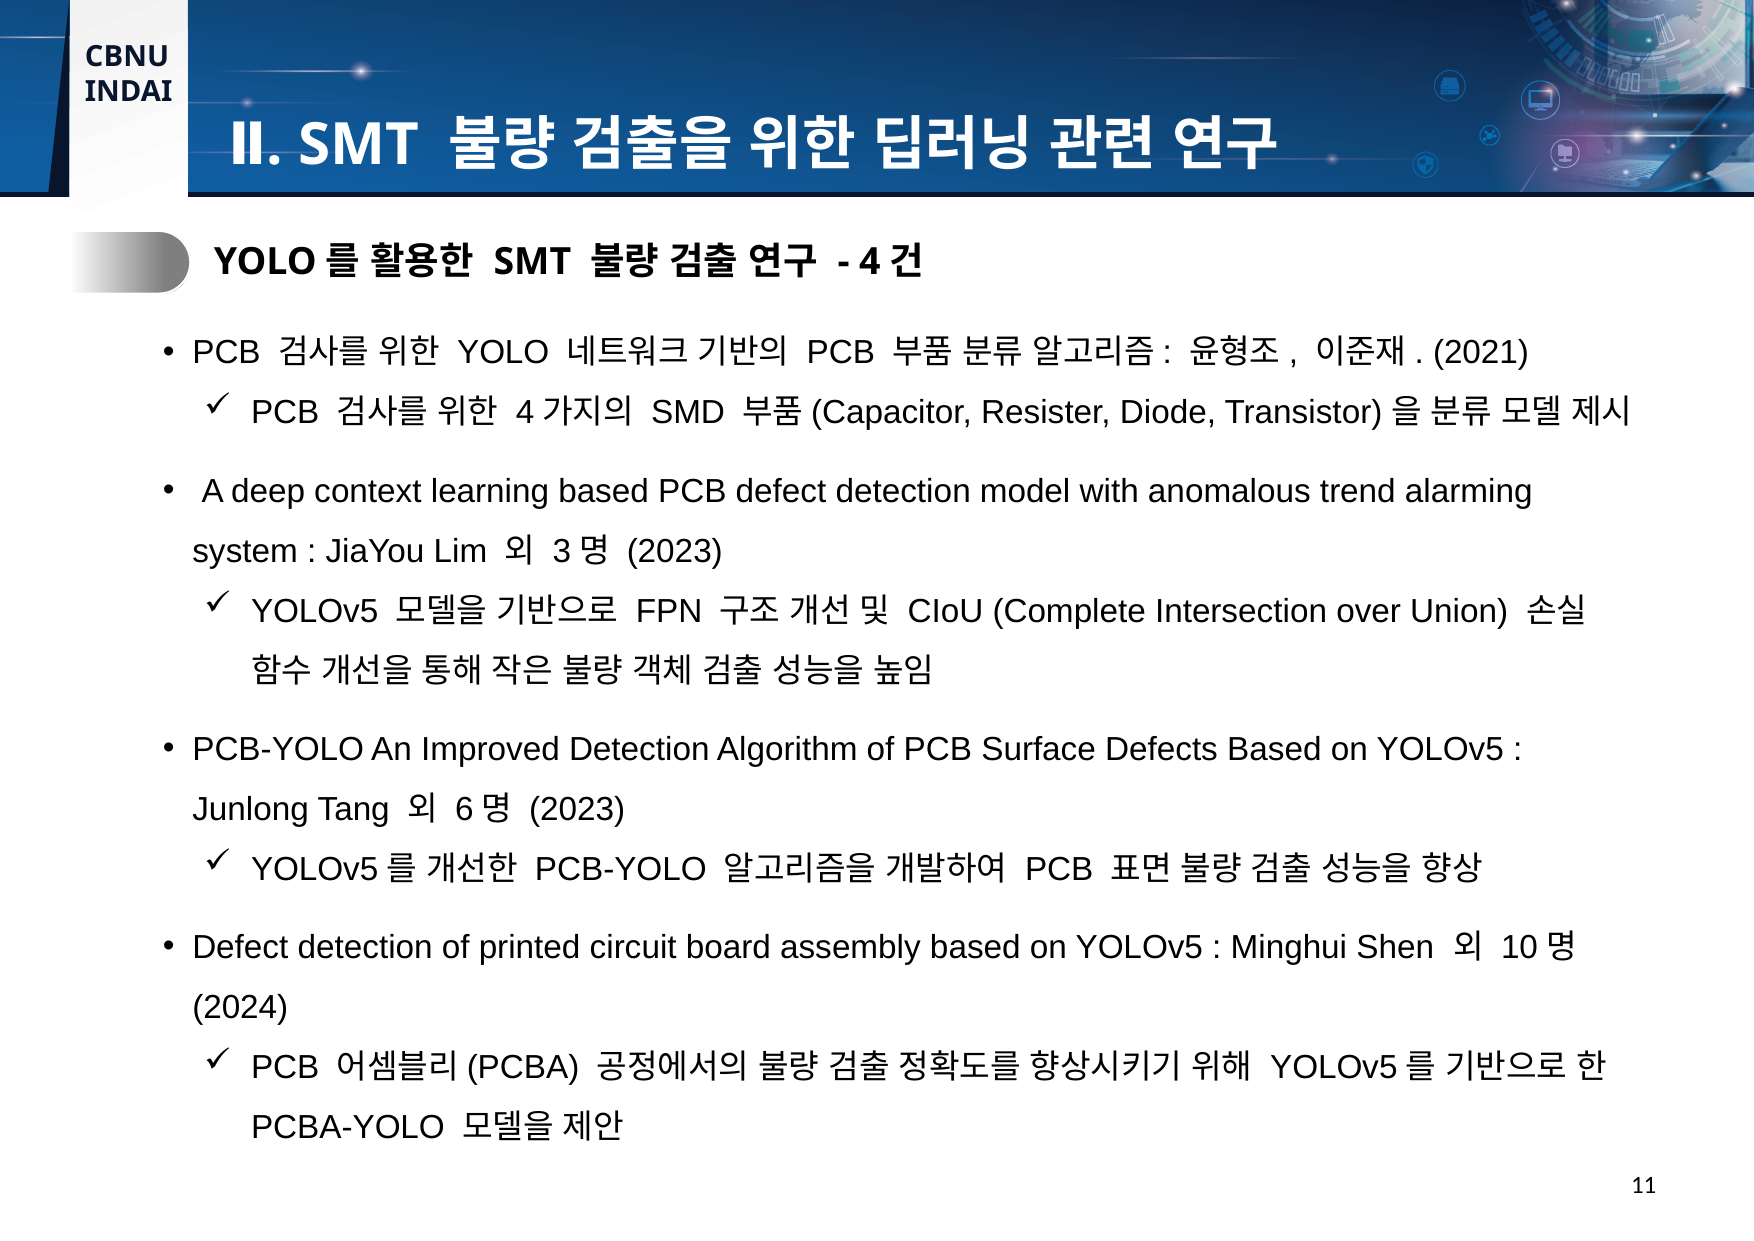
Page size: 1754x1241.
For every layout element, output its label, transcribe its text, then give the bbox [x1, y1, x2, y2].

text_box PCB 검사를 위한 YOLO 네트워크 기반의 PCB 부품 분류 알고리즘: 윤형조, 이준재. (2021) PCB 검사를 위한 4가지의 SMD 부품(Capacitor, Resister, Diode, Transistor)을 분류 모델 제시 A deep context learning based PCB defect detection model with anomalous trend alarming system : JiaYou Lim 외 3명 (2023) YOLOv5 모델을 기반으로 FPN 구조 개선 및 CIoU (Complete Intersection over Union) 손실 함수 개선을 통해 작은 불량 객체 검출 성능을 높임 PCB-YOLO An Improved Detection Algorithm of PCB Surface Defects Based on YOLOv5 : Junlong Tang 외 6명 (2023) YOLOv5를 개선한 PCB-YOLO 알고리즘을 개발하여 PCB 표면 불량 검출 성능을 향상 Defect detection of printed circuit board assembly based on YOLOv5 : Minghui Shen 외 10명 (2024) PCB 어셈블리(PCBA) 공정에서의 불량 검출 정확도를 향상시키기 위해 YOLOv5를 기반으로 한 PCBA-YOLO 모델을 제안 [148, 303, 1664, 1153]
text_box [70, 230, 1109, 294]
text_box 11 [1616, 1160, 1752, 1206]
picture [0, 0, 69, 192]
text_box Ⅱ. SMT 불량 검출을 위한 딥러닝 관련 연구 [213, 98, 1522, 184]
picture [188, 0, 1754, 192]
